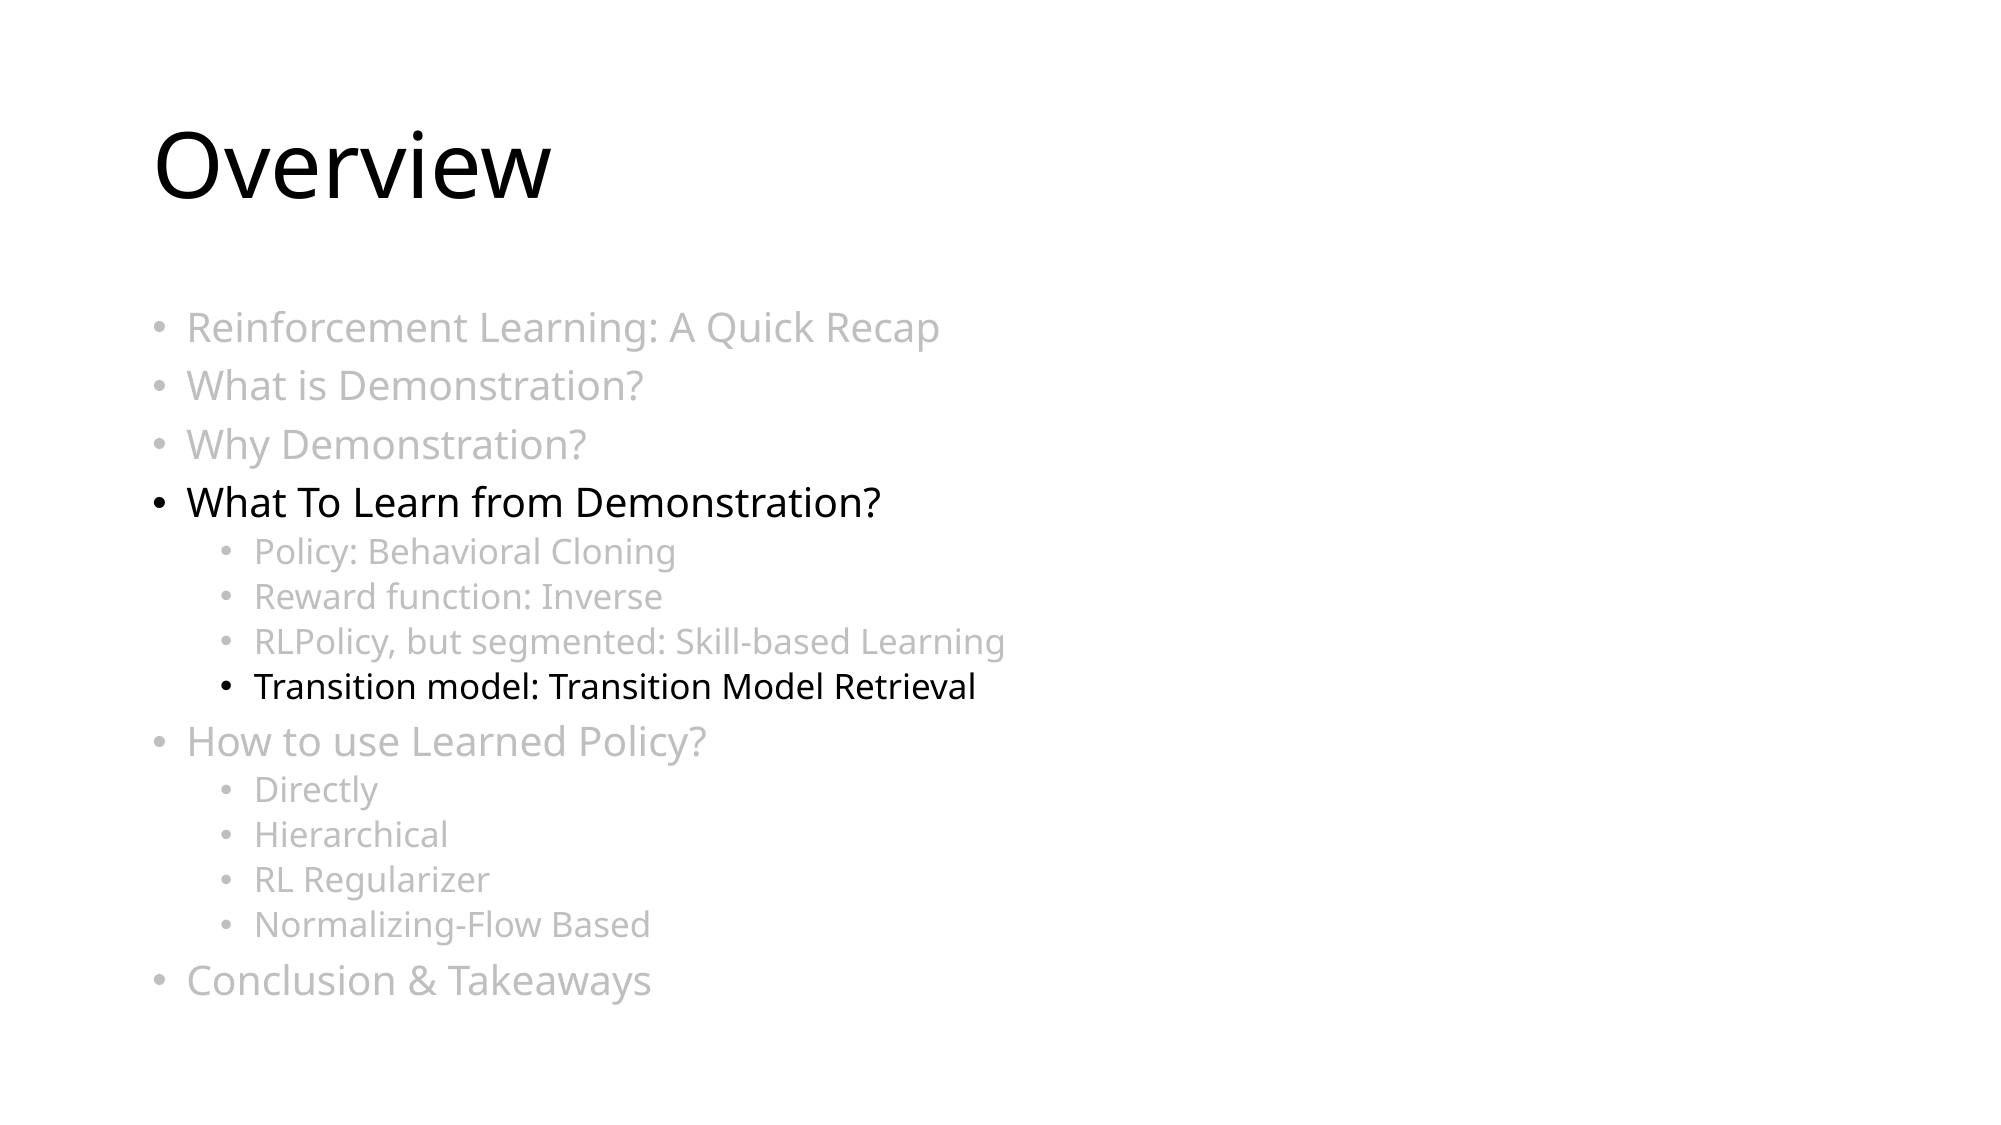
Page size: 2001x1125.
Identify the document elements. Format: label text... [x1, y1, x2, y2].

list Reinforcement Learning: A Quick Recap What is Demonstration? Why Demonstration? What To Learn from Demonstration? Policy: Behavioral Cloning Reward function: Inverse RLPolicy, but segmented: Skill-based Learning Transition model: Transition Model Retrieval How to use Learned Policy? Directly Hierarchical RL Regularizer Normalizing-Flow Based Conclusion & Takeaways [137, 299, 1863, 1014]
title Overview [137, 59, 1863, 278]
